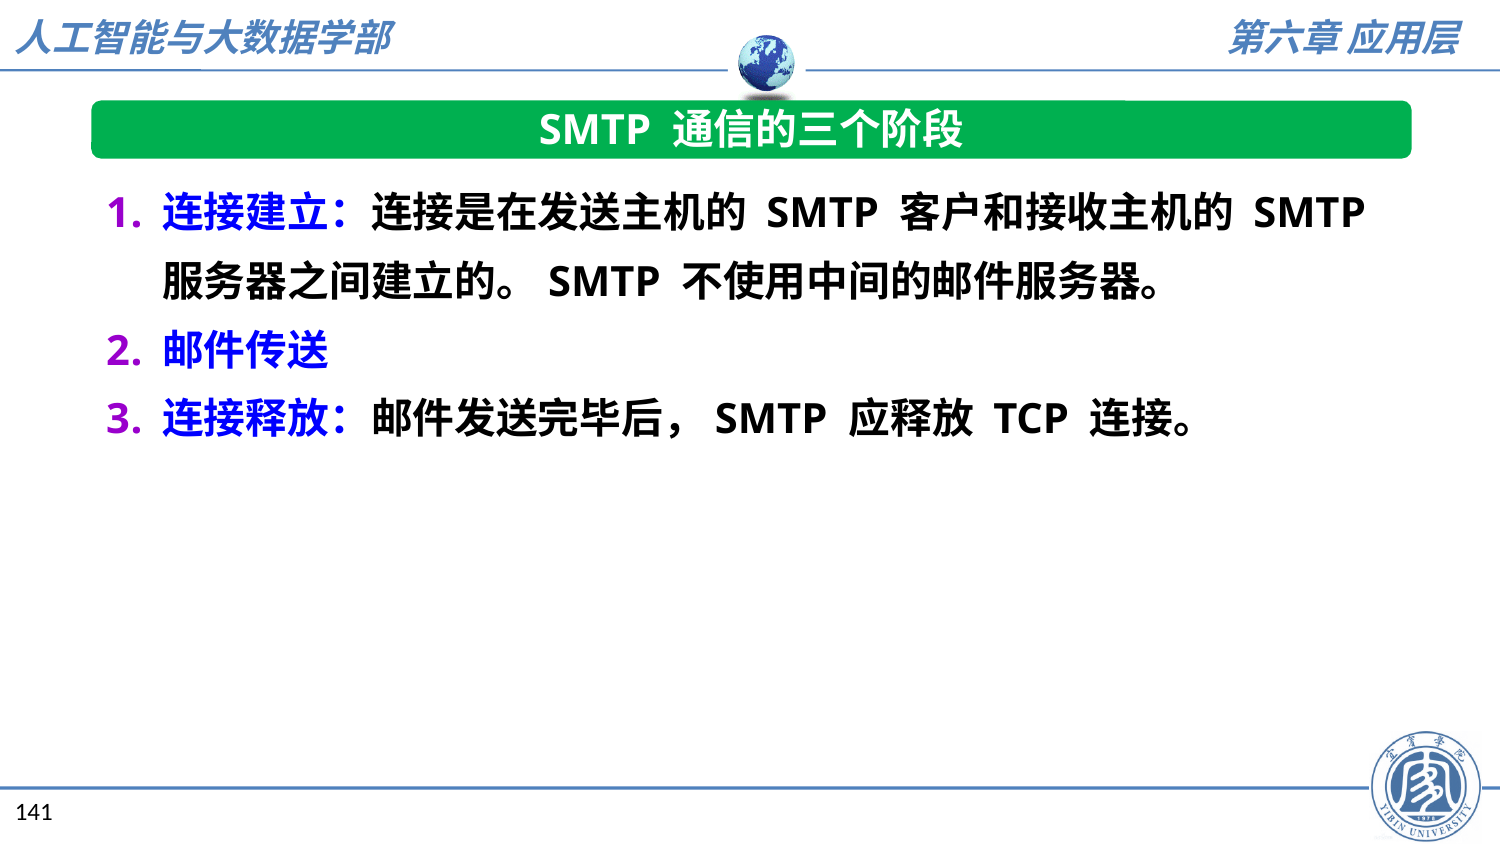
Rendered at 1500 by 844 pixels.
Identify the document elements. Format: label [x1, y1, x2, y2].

text_box [91, 95, 1412, 450]
picture [736, 33, 796, 95]
slide_number [0, 787, 350, 833]
